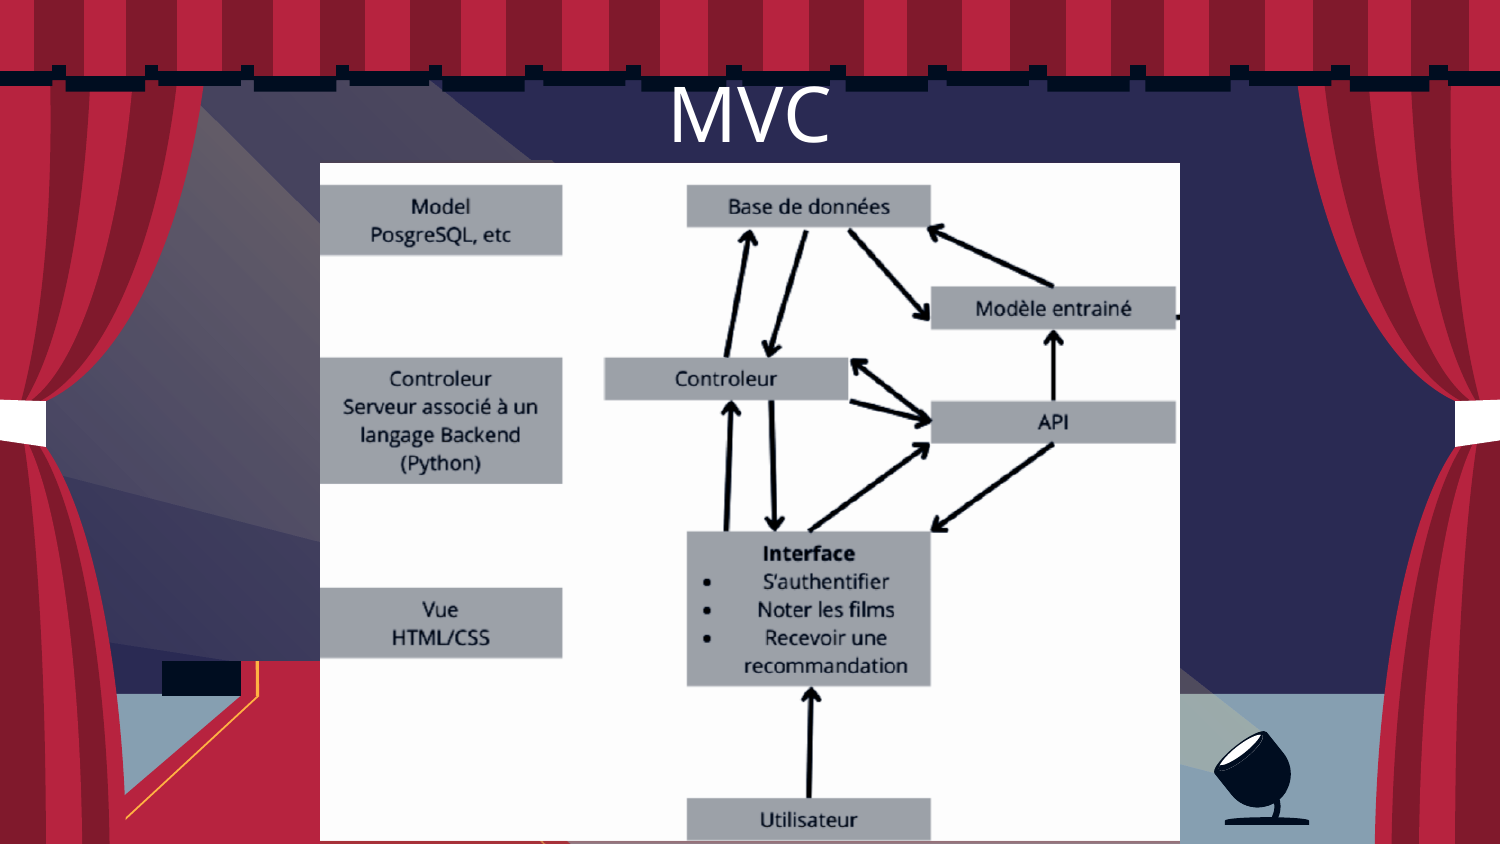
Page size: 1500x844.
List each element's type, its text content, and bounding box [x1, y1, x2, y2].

text_box MVC [512, 50, 988, 109]
picture [319, 159, 1181, 844]
